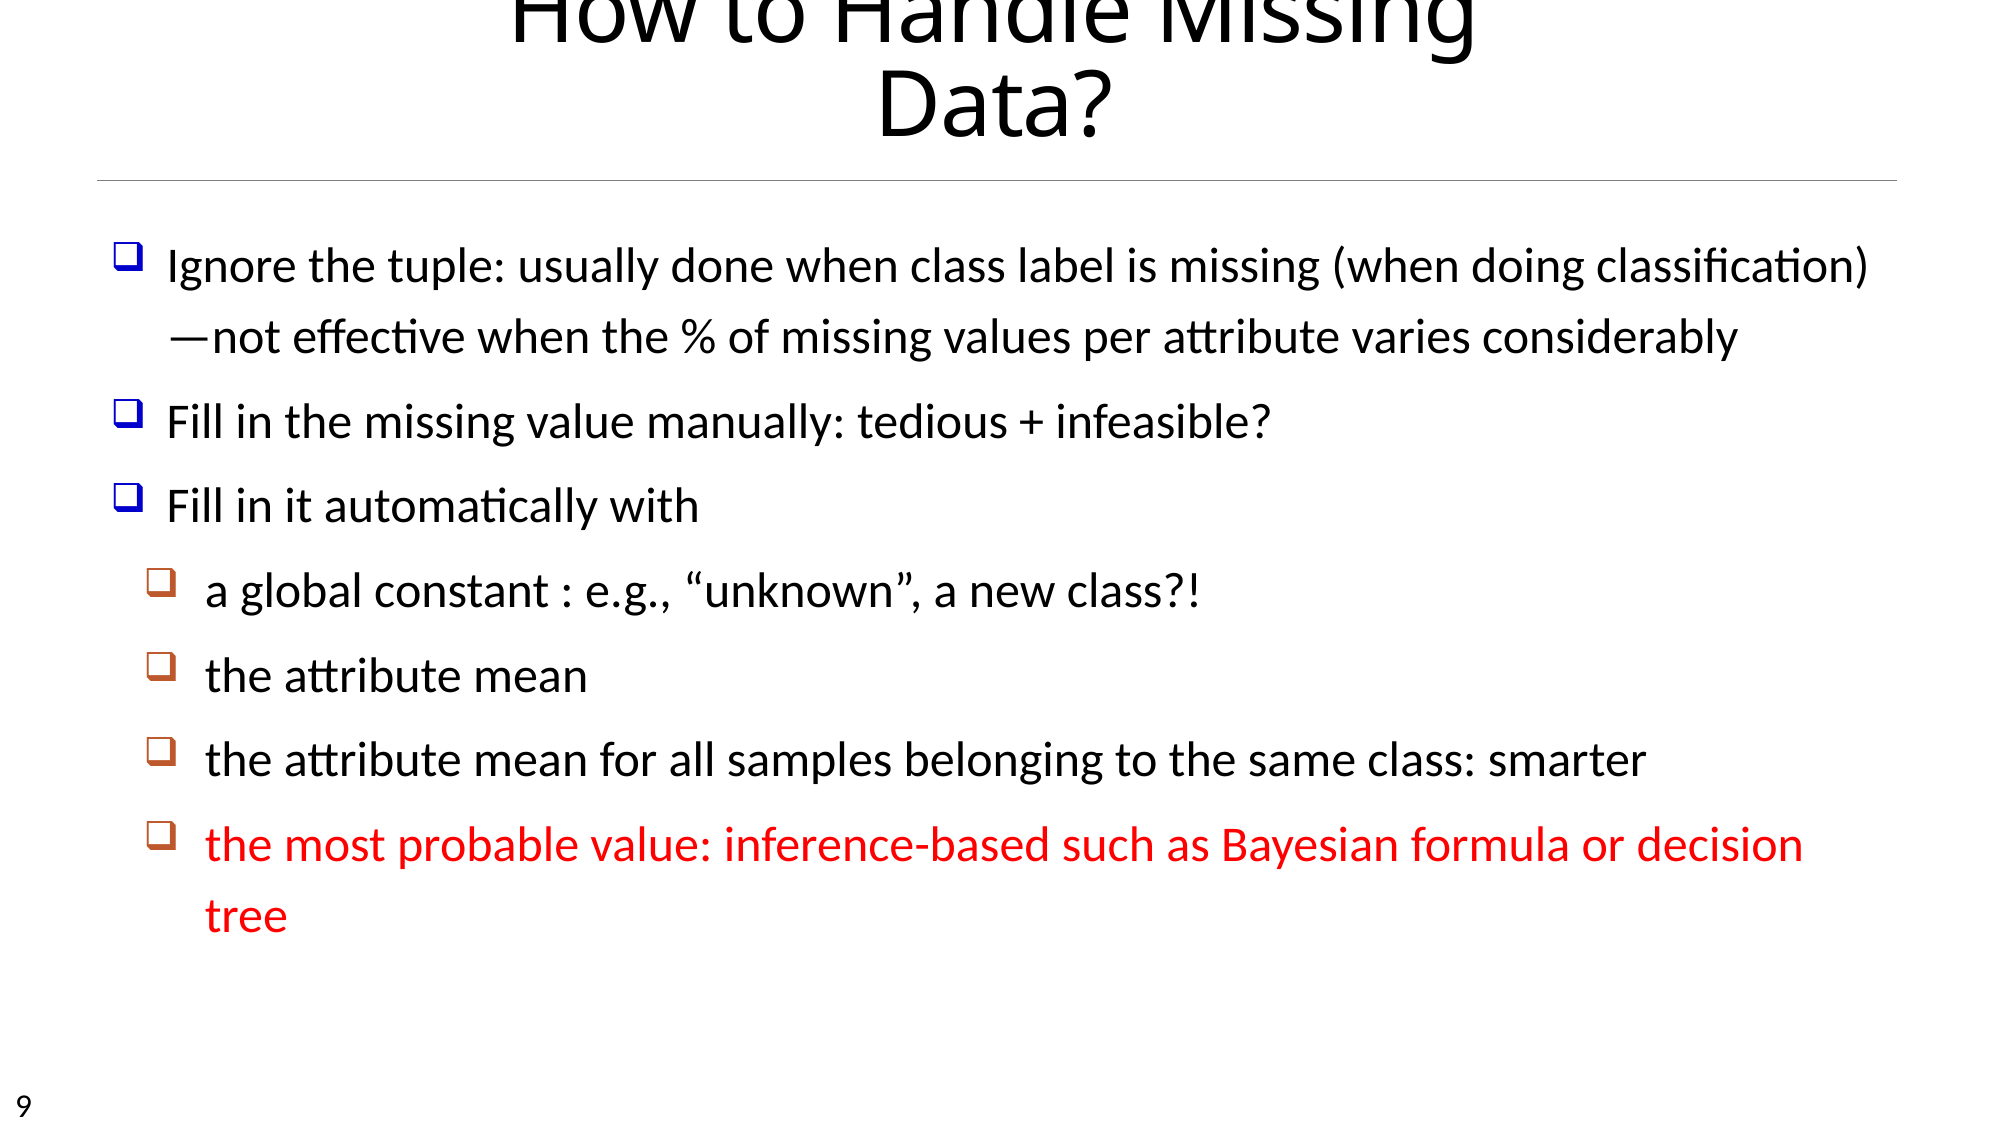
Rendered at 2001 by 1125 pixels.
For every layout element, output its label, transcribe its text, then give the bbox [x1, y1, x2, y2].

title How to Handle Missing Data? [375, 37, 1613, 163]
list Ignore the tuple: usually done when class label is missing (when doing classification)—not effective when the % of missing values per attribute varies considerably Fill in the missing value manually: tedious + infeasible? Fill in it automatically with a global constant : e.g., “unknown”, a new class?! the attribute mean the attribute mean for all samples belonging to the same class: smarter the most probable value: inference-based such as Bayesian formula or decision tree [95, 212, 1889, 1075]
